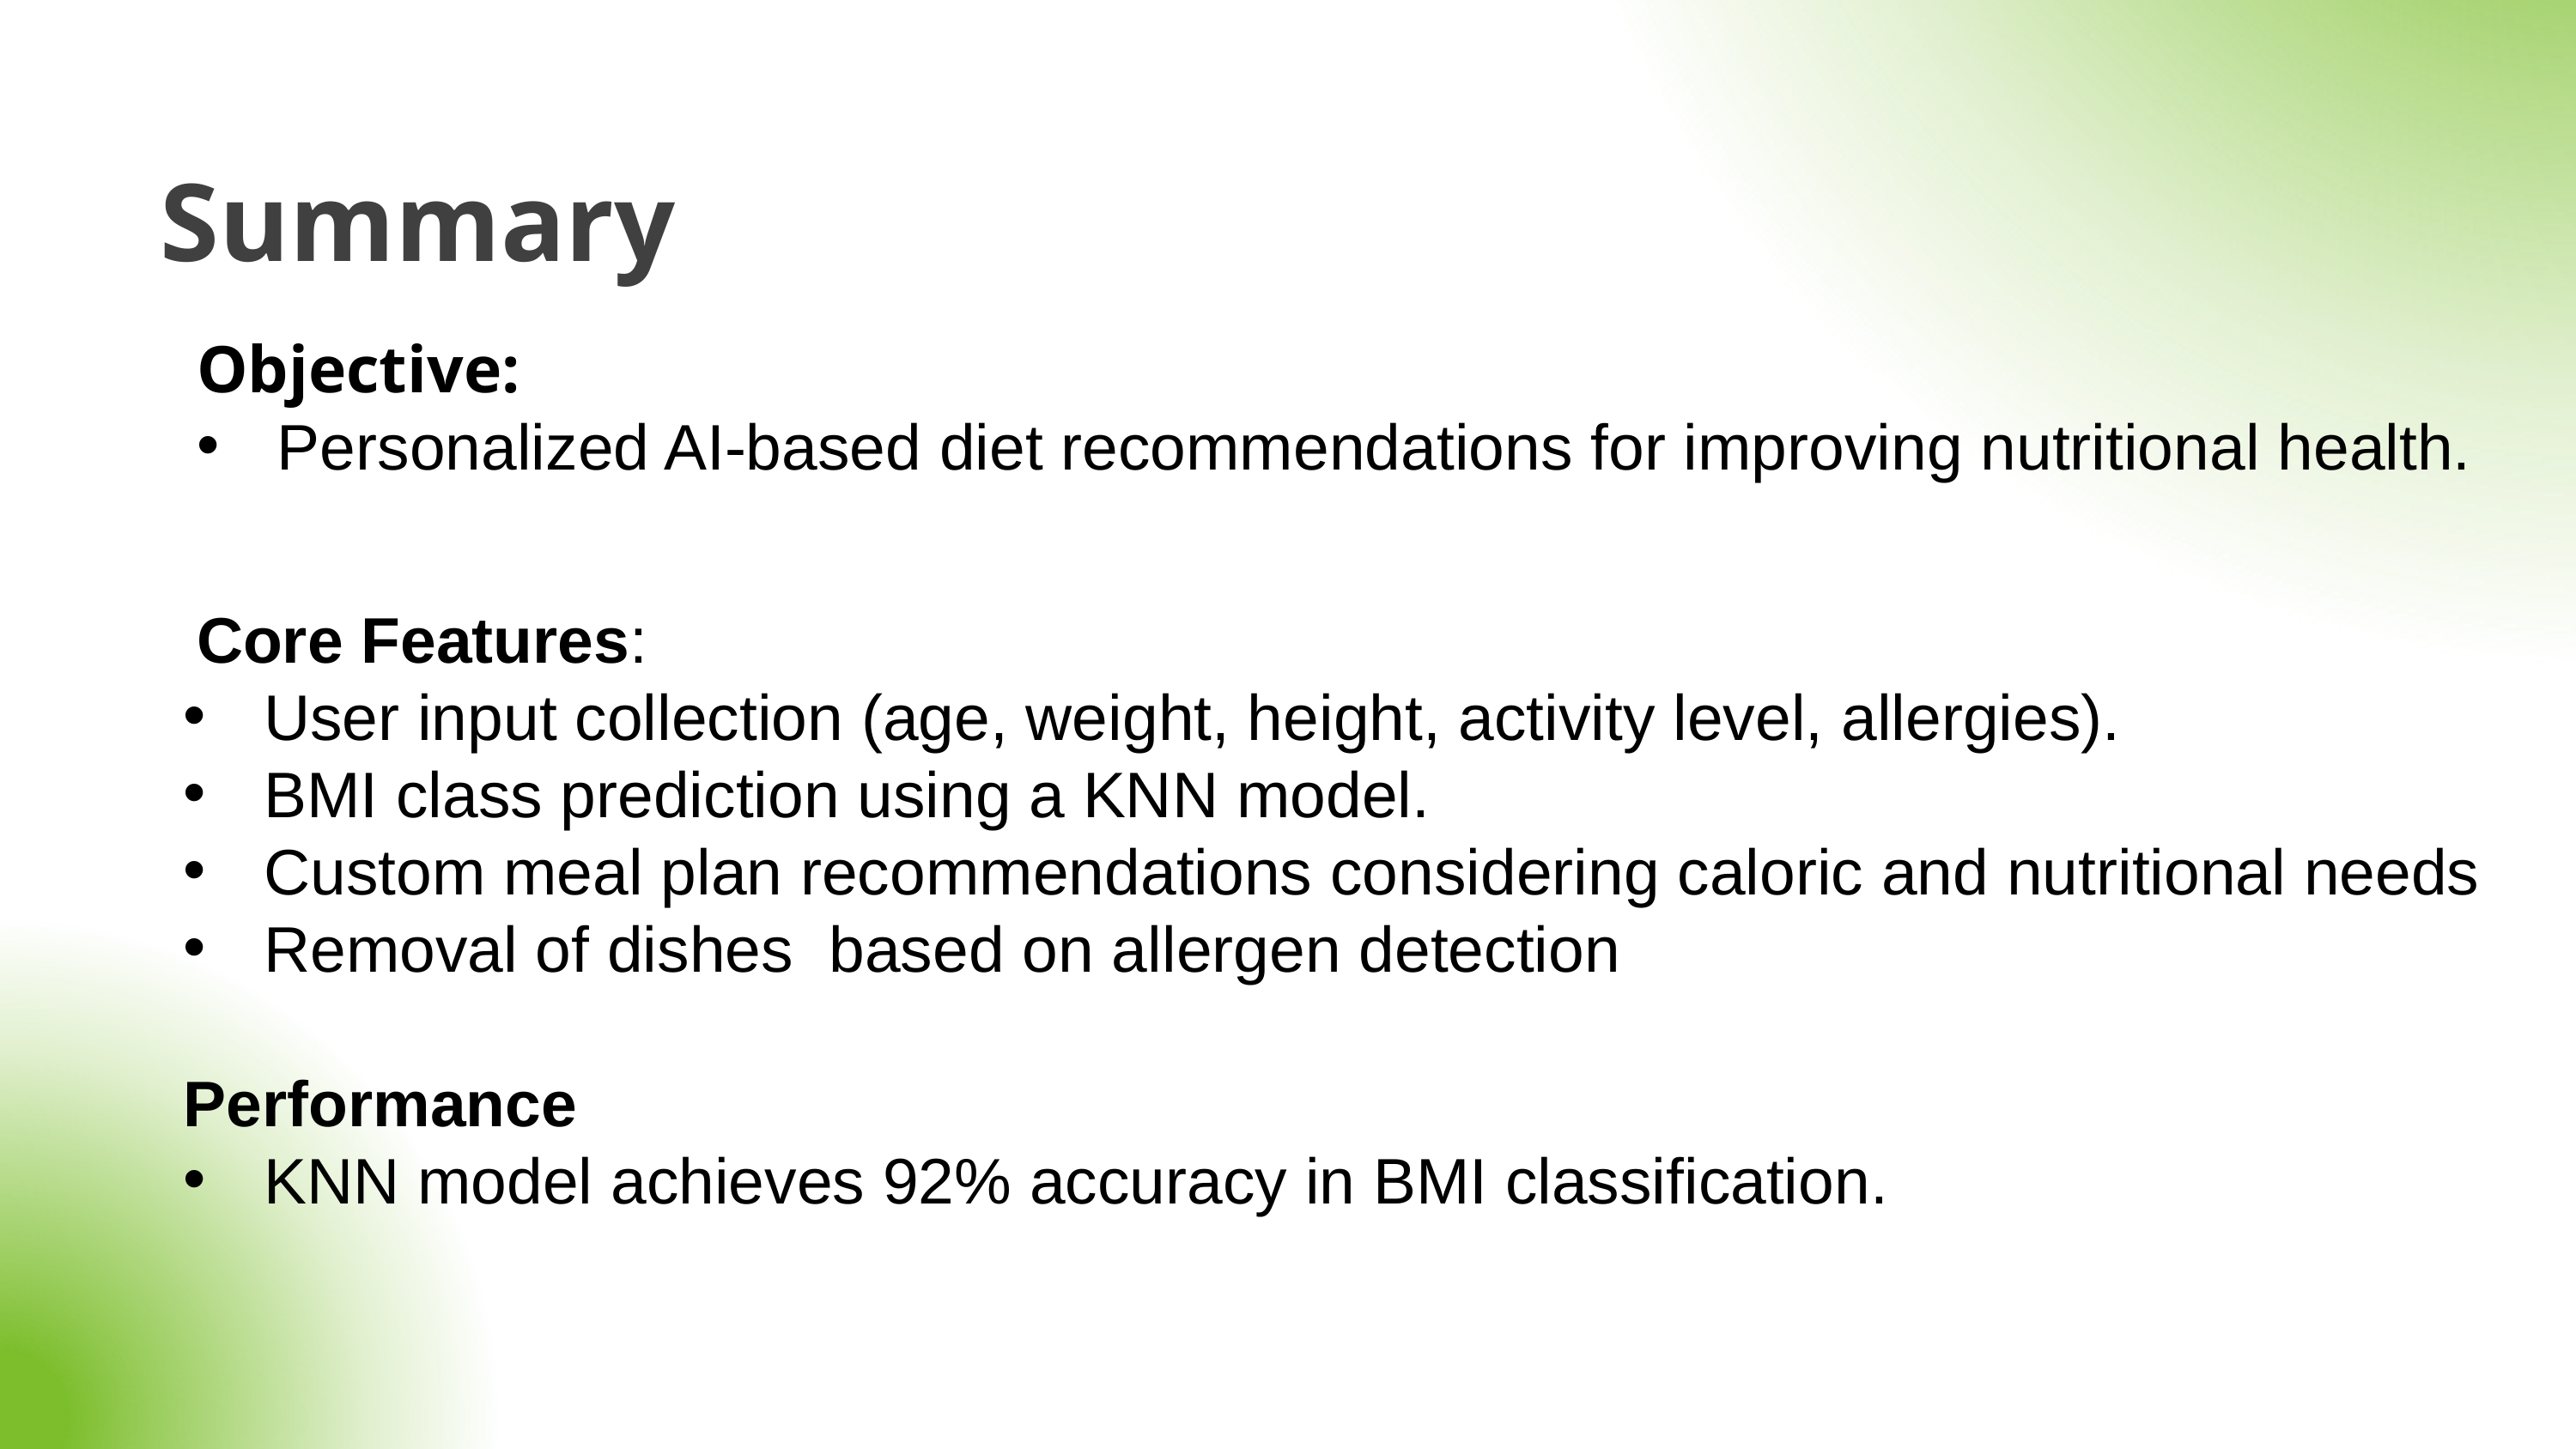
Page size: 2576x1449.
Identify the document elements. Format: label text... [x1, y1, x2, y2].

text_box Summary [160, 154, 2302, 283]
text_box [1522, 1, 2576, 668]
text_box Objective: Personalized AI-based diet recommendations for improving nutritional health. Core Features: User input collection (age, weight, height, activity level, allergies). BMI class prediction using a KNN model. Custom meal plan recommendations considering caloric and nutritional needs Removal of dishes based on allergen detection Performance KNN model achieves 92% accuracy in BMI classification. [170, 322, 2537, 1410]
text_box [0, 919, 501, 1449]
